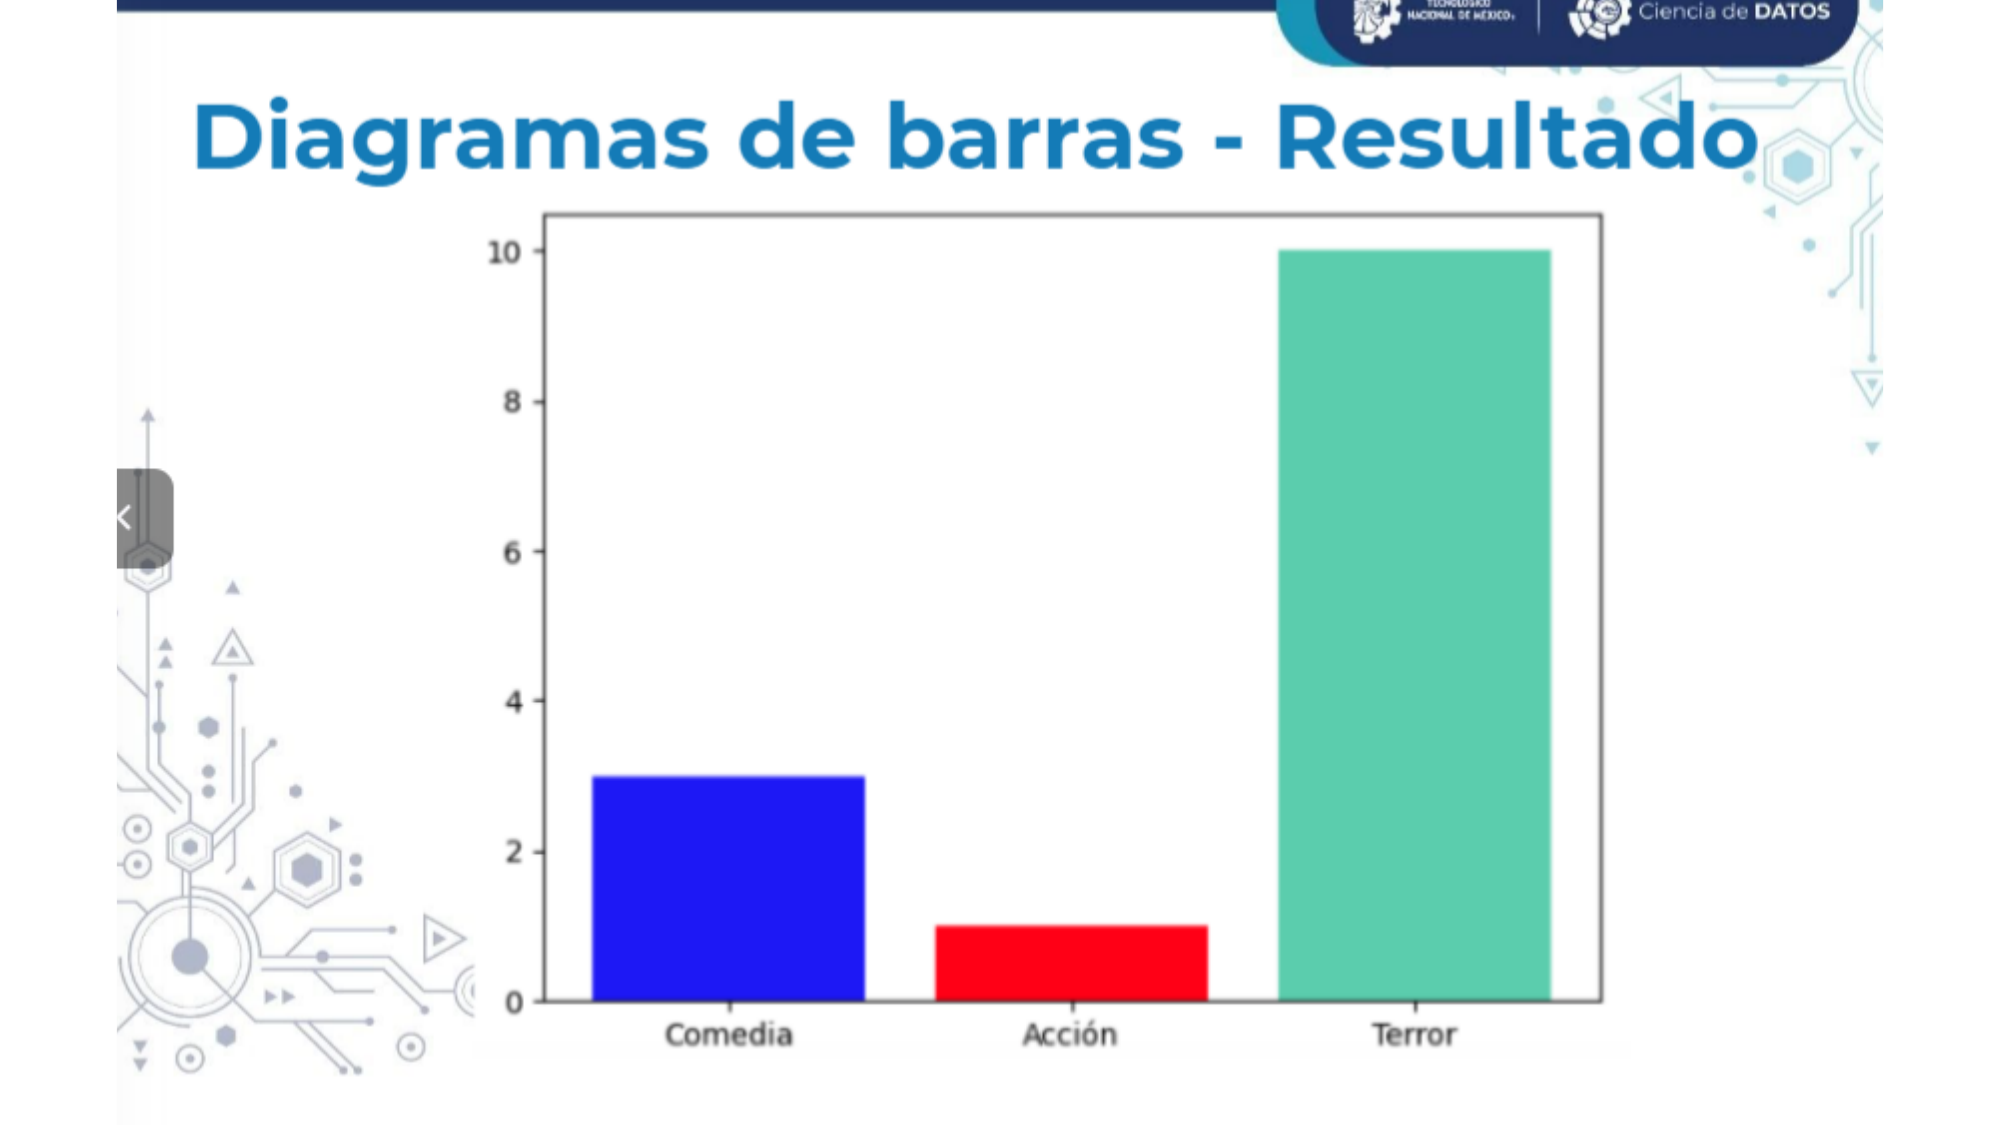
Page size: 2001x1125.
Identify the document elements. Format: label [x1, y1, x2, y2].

picture [116, 0, 1884, 1125]
